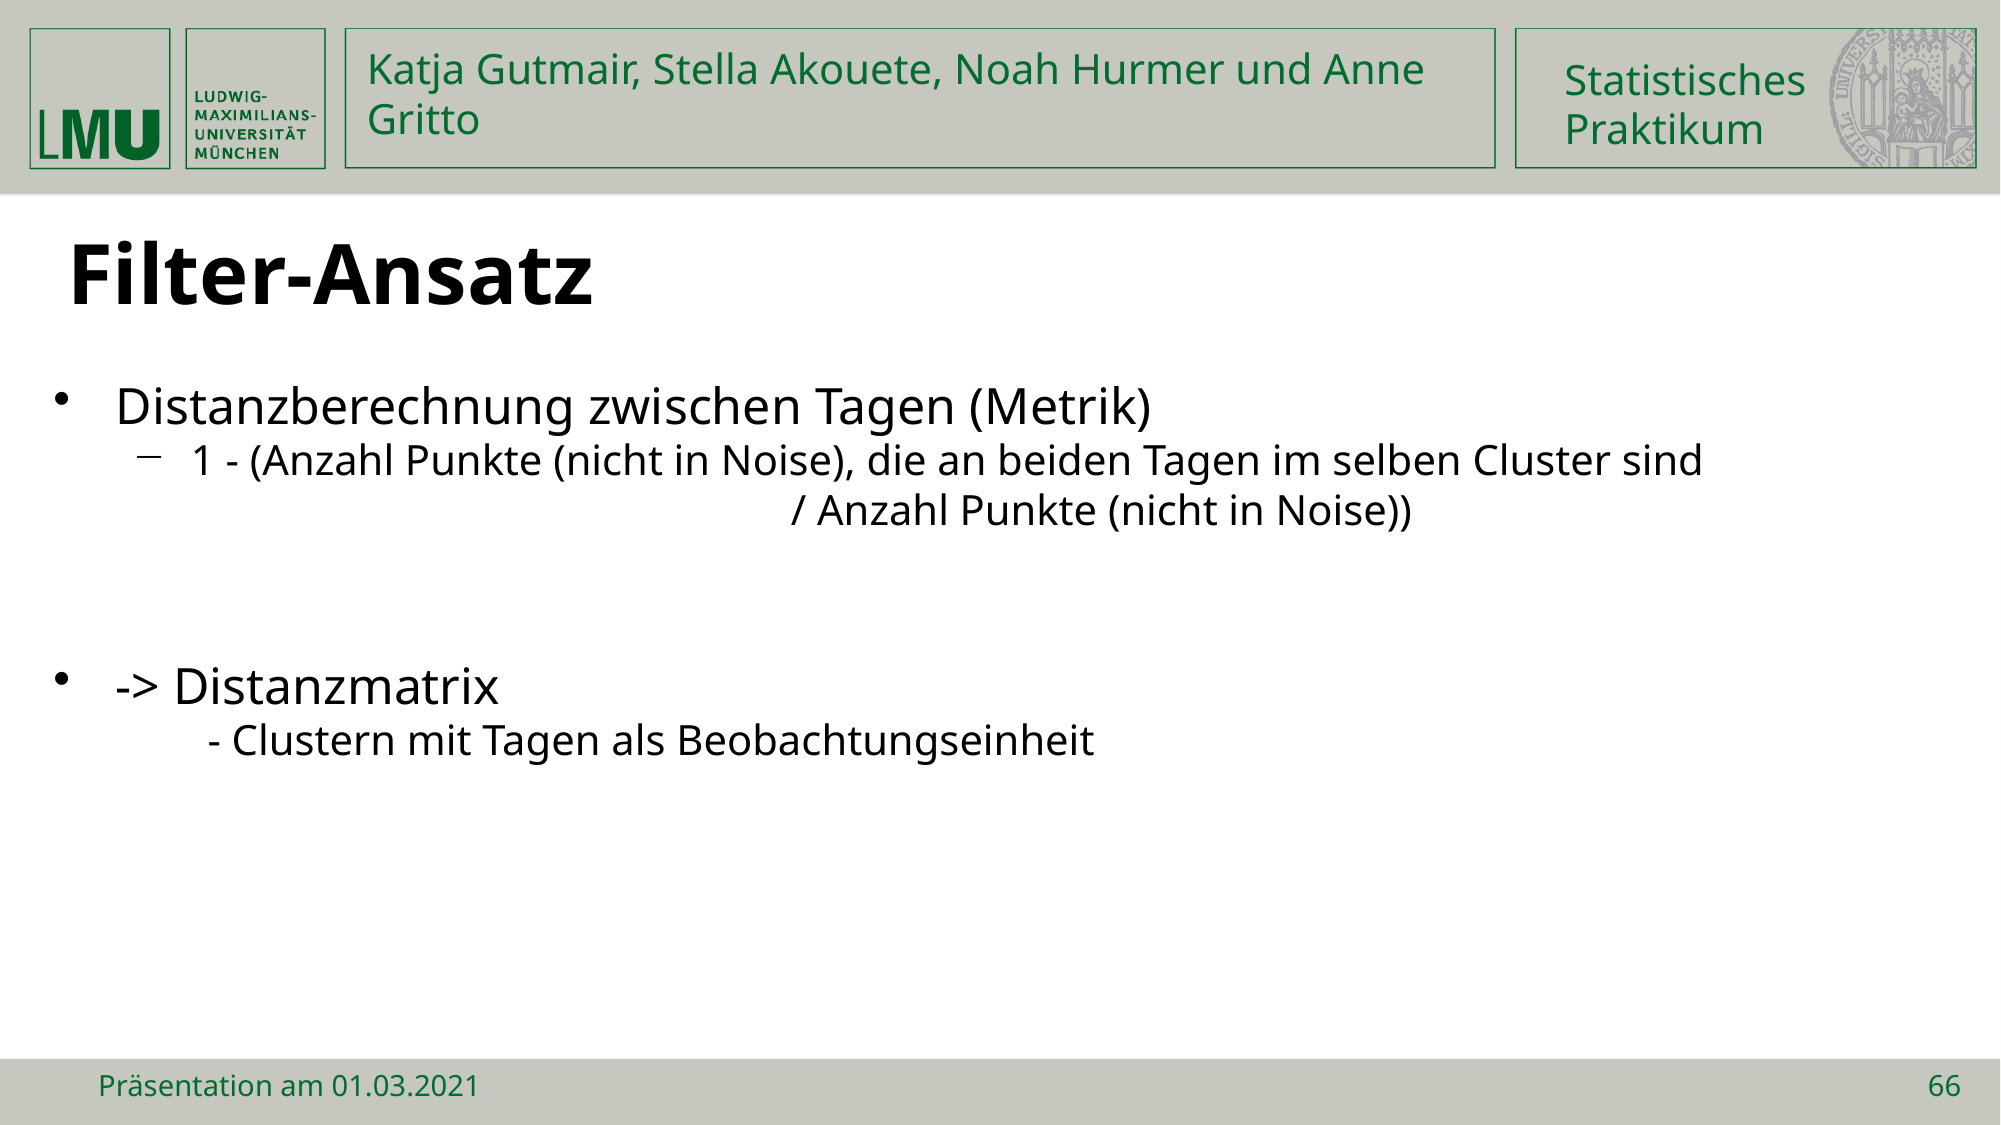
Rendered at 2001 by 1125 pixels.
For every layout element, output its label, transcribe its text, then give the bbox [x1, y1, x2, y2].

text_box Präsentation am 01.03.2021 [83, 1059, 1775, 1108]
text_box [1525, 30, 1821, 161]
text_box Katja Gutmair, Stella Akouete, Noah Hurmer und Anne Gritto [352, 74, 1463, 150]
text_box Filter-Ansatz [52, 213, 1948, 339]
picture [0, 0, 2001, 1125]
text_box Statistisches Praktikum [1549, 46, 1833, 161]
text_box Distanzberechnung zwischen Tagen (Metrik) 1 - (Anzahl Punkte (nicht in Noise), die an beiden Tagen im selben Cluster sind / Anzahl Punkte (nicht in Noise)) -> Distanzmatrix - Clustern mit Tagen als Beobachtungseinheit [25, 366, 1922, 993]
text_box 66 [1803, 1059, 1977, 1108]
